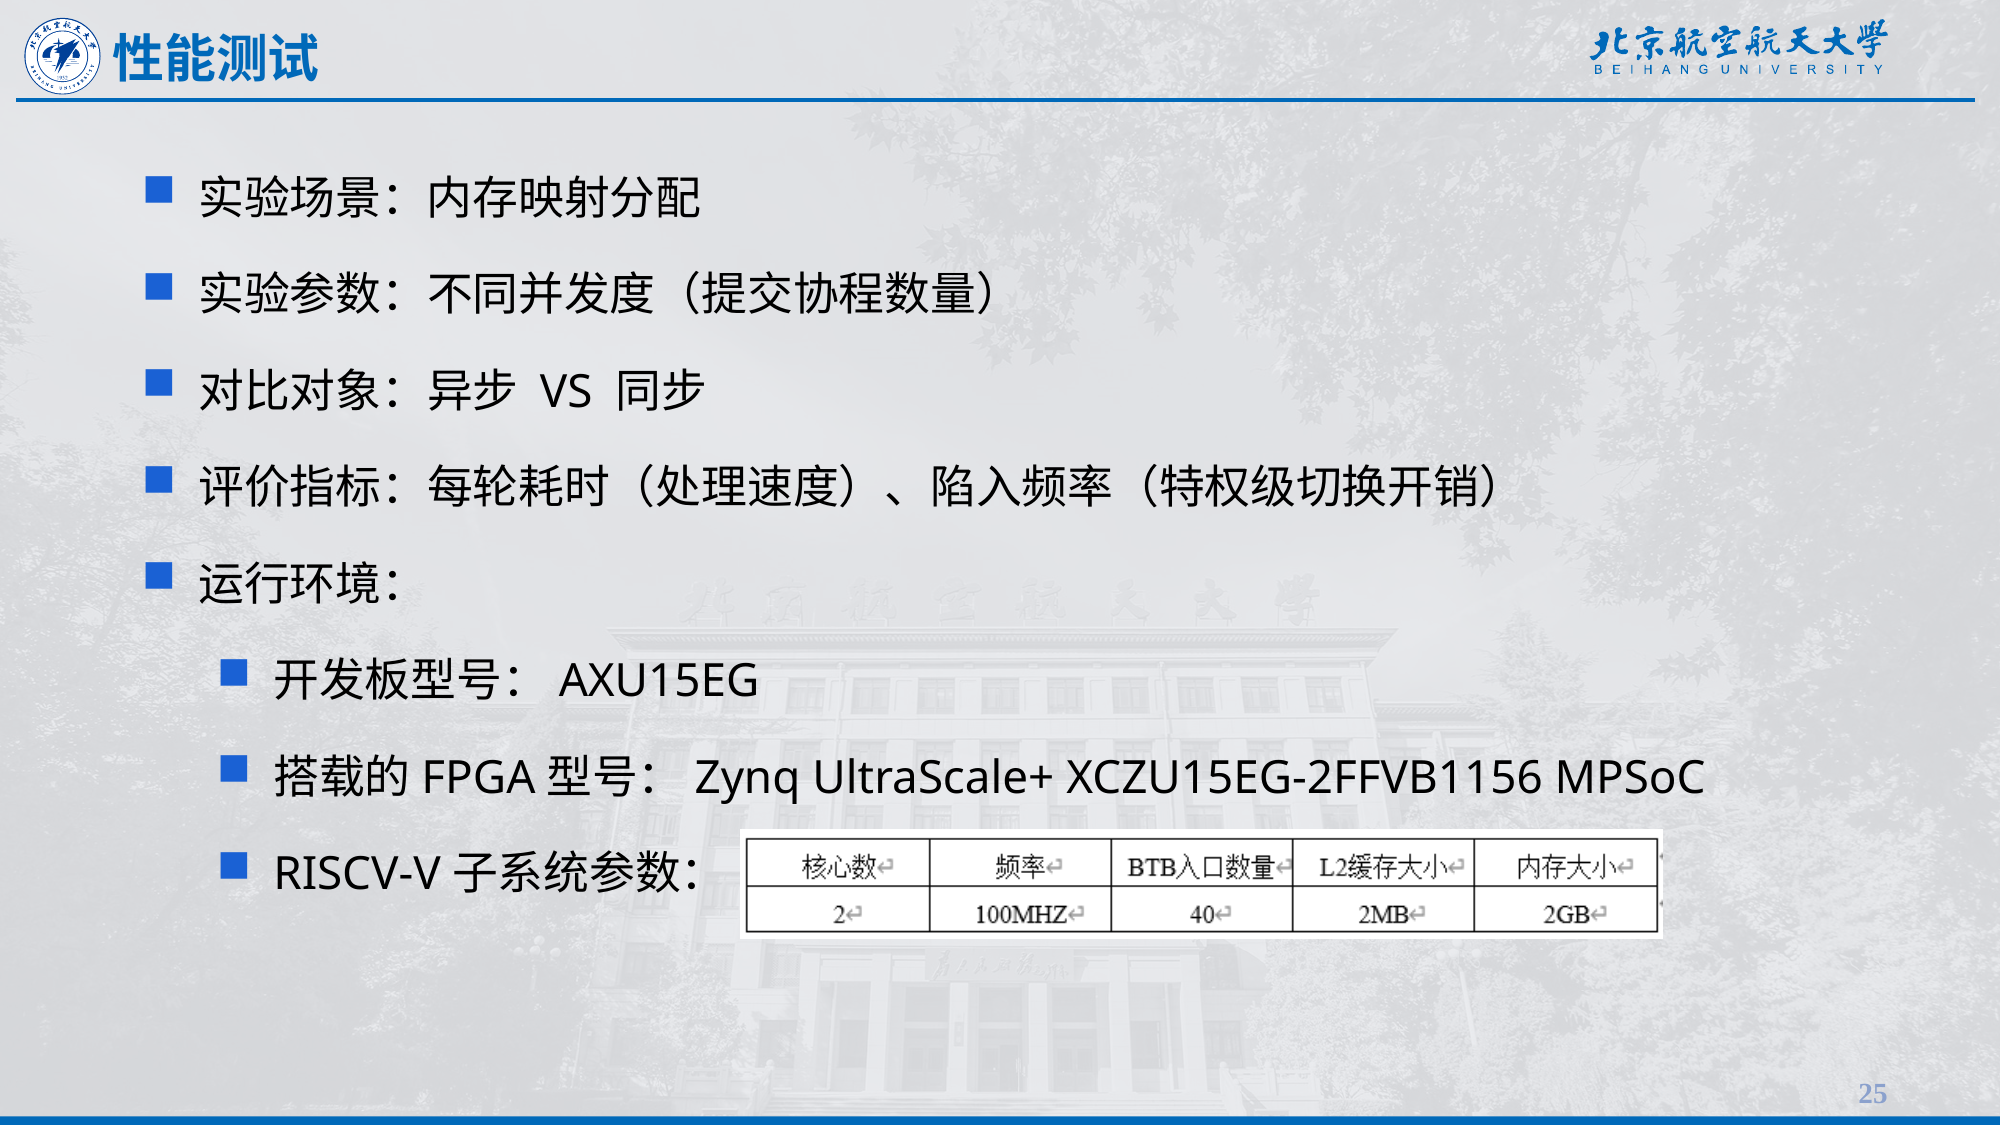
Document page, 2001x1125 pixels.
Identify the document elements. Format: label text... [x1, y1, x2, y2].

slide_number 25 [1437, 1080, 1888, 1105]
text_box 实验场景：内存映射分配 实验参数：不同并发度（提交协程数量） 对比对象：异步 VS 同步 评价指标：每轮耗时（处理速度）、陷入频率（特权级切换开销） 运行环境： 开发板型号：AXU15EG 搭载的FPGA型号：Zynq UltraScale+ XCZU15EG-2FFVB1156 MPSoC RISCV-V子系统参数： [127, 144, 1850, 907]
list 性能测试 [112, 25, 1177, 97]
picture [740, 829, 1663, 939]
